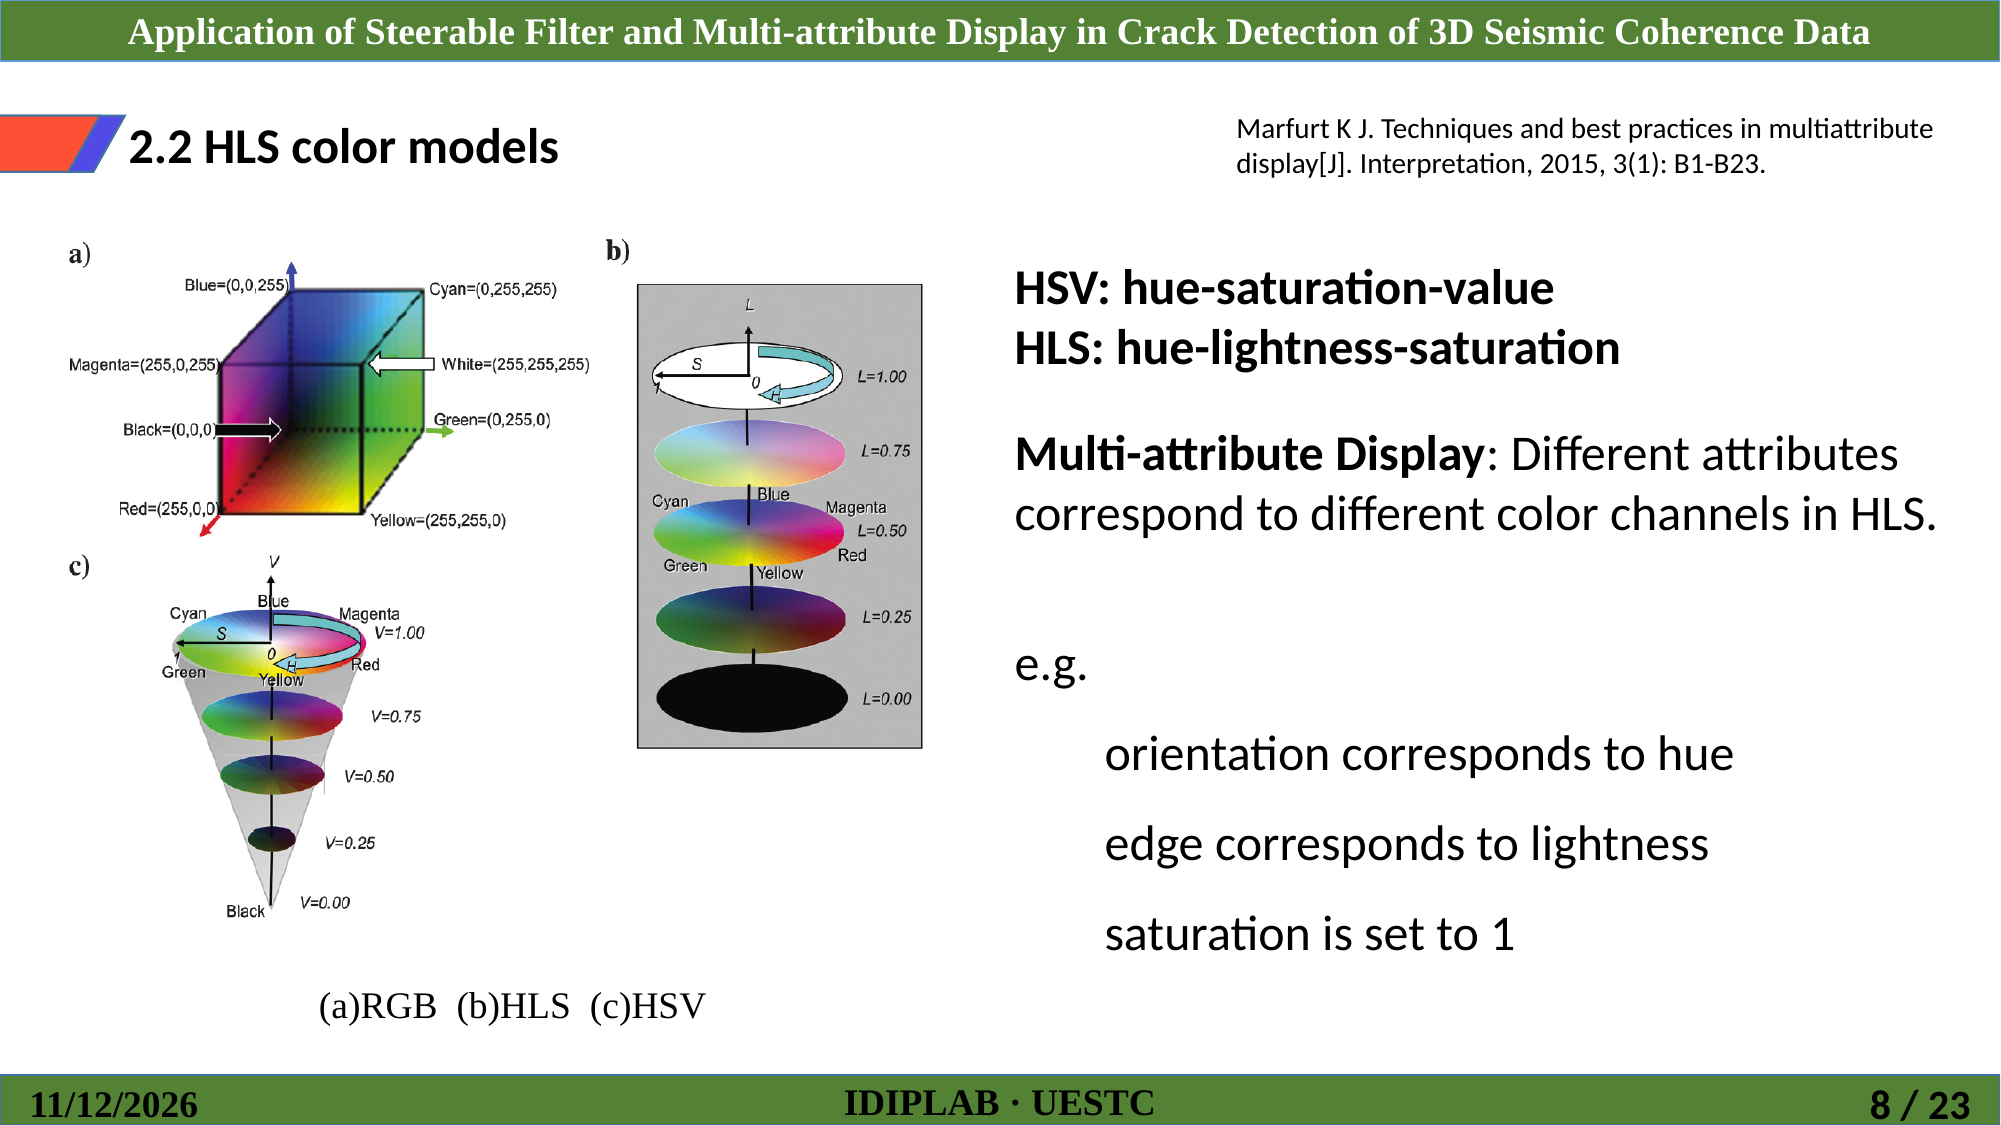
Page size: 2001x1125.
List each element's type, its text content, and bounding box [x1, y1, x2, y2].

text_box 2.2 HLS color models [114, 105, 606, 181]
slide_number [14, 1074, 465, 1125]
slide_number 8 / 23 [1535, 1076, 1986, 1125]
picture [56, 222, 970, 953]
text_box [0, 114, 102, 173]
text_box Multi-attribute Display: Different attributes correspond to different color channels in HLS. e.g. orientation corresponds to hue edge corresponds to lightness saturation is set to 1 [999, 412, 1964, 968]
footer IDIPLAB · UESTC [662, 1070, 1338, 1125]
text_box HSV: hue-saturation-value HLS: hue-lightness-saturation [999, 246, 1666, 382]
text_box [70, 114, 114, 173]
text_box (a)RGB (b)HLS (c)HSV [304, 973, 722, 1033]
text_box Marfurt K J. Techniques and best practices in multiattribute display[J]. Interpretation, 2015, 3(1): B1-B23. [1221, 101, 1964, 187]
